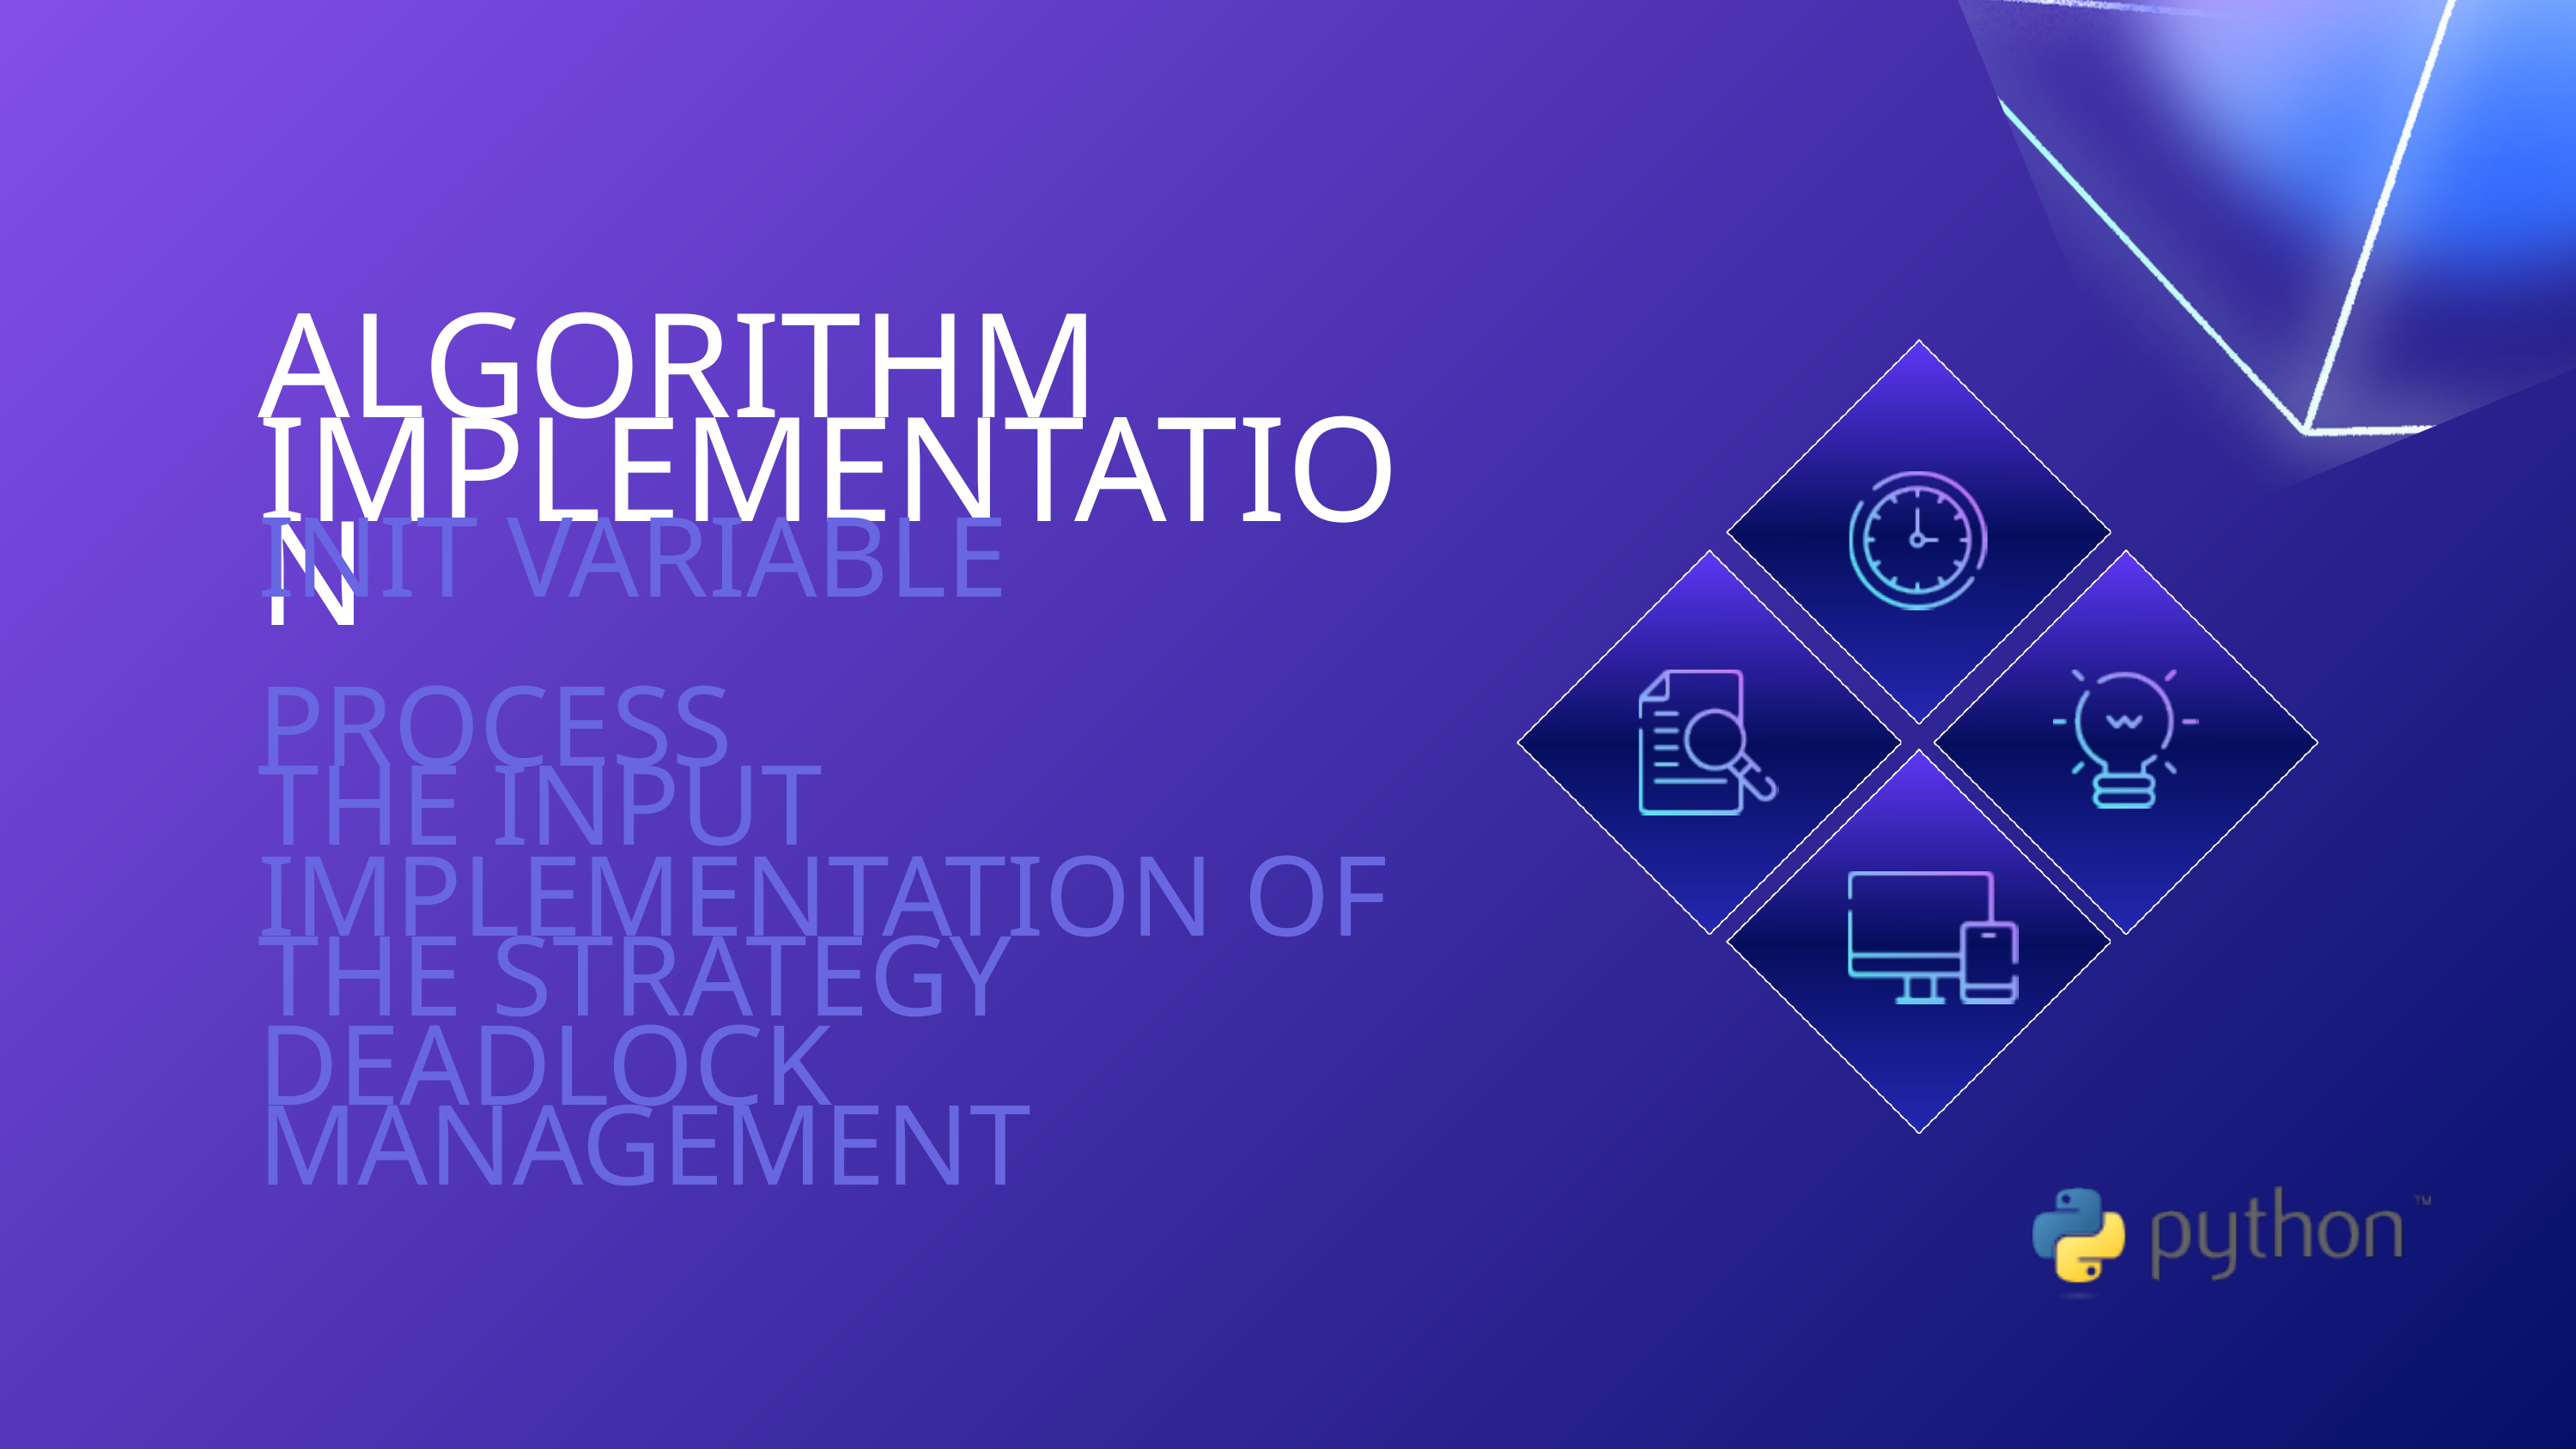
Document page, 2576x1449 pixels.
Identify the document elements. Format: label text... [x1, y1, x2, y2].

text_box IMPLEMENTATION OF THE STRATEGY [257, 878, 1397, 1038]
text_box [1933, 549, 2318, 935]
text_box [1726, 339, 2111, 549]
text_box [1516, 549, 1902, 935]
text_box [1638, 670, 1779, 815]
text_box [2032, 1186, 2432, 1304]
text_box [1902, 610, 1933, 725]
text_box DEADLOCK MANAGEMENT [258, 1047, 1062, 1208]
text_box ALGORITHM IMPLEMENTATION [258, 342, 1445, 655]
text_box [1958, 0, 2576, 533]
text_box [1726, 749, 2111, 1134]
text_box [2052, 670, 2199, 809]
text_box [1849, 471, 1988, 610]
text_box [1848, 871, 2020, 1004]
text_box PROCESS THE INPUT [257, 707, 957, 868]
text_box INIT VARIABLE [258, 538, 1062, 619]
